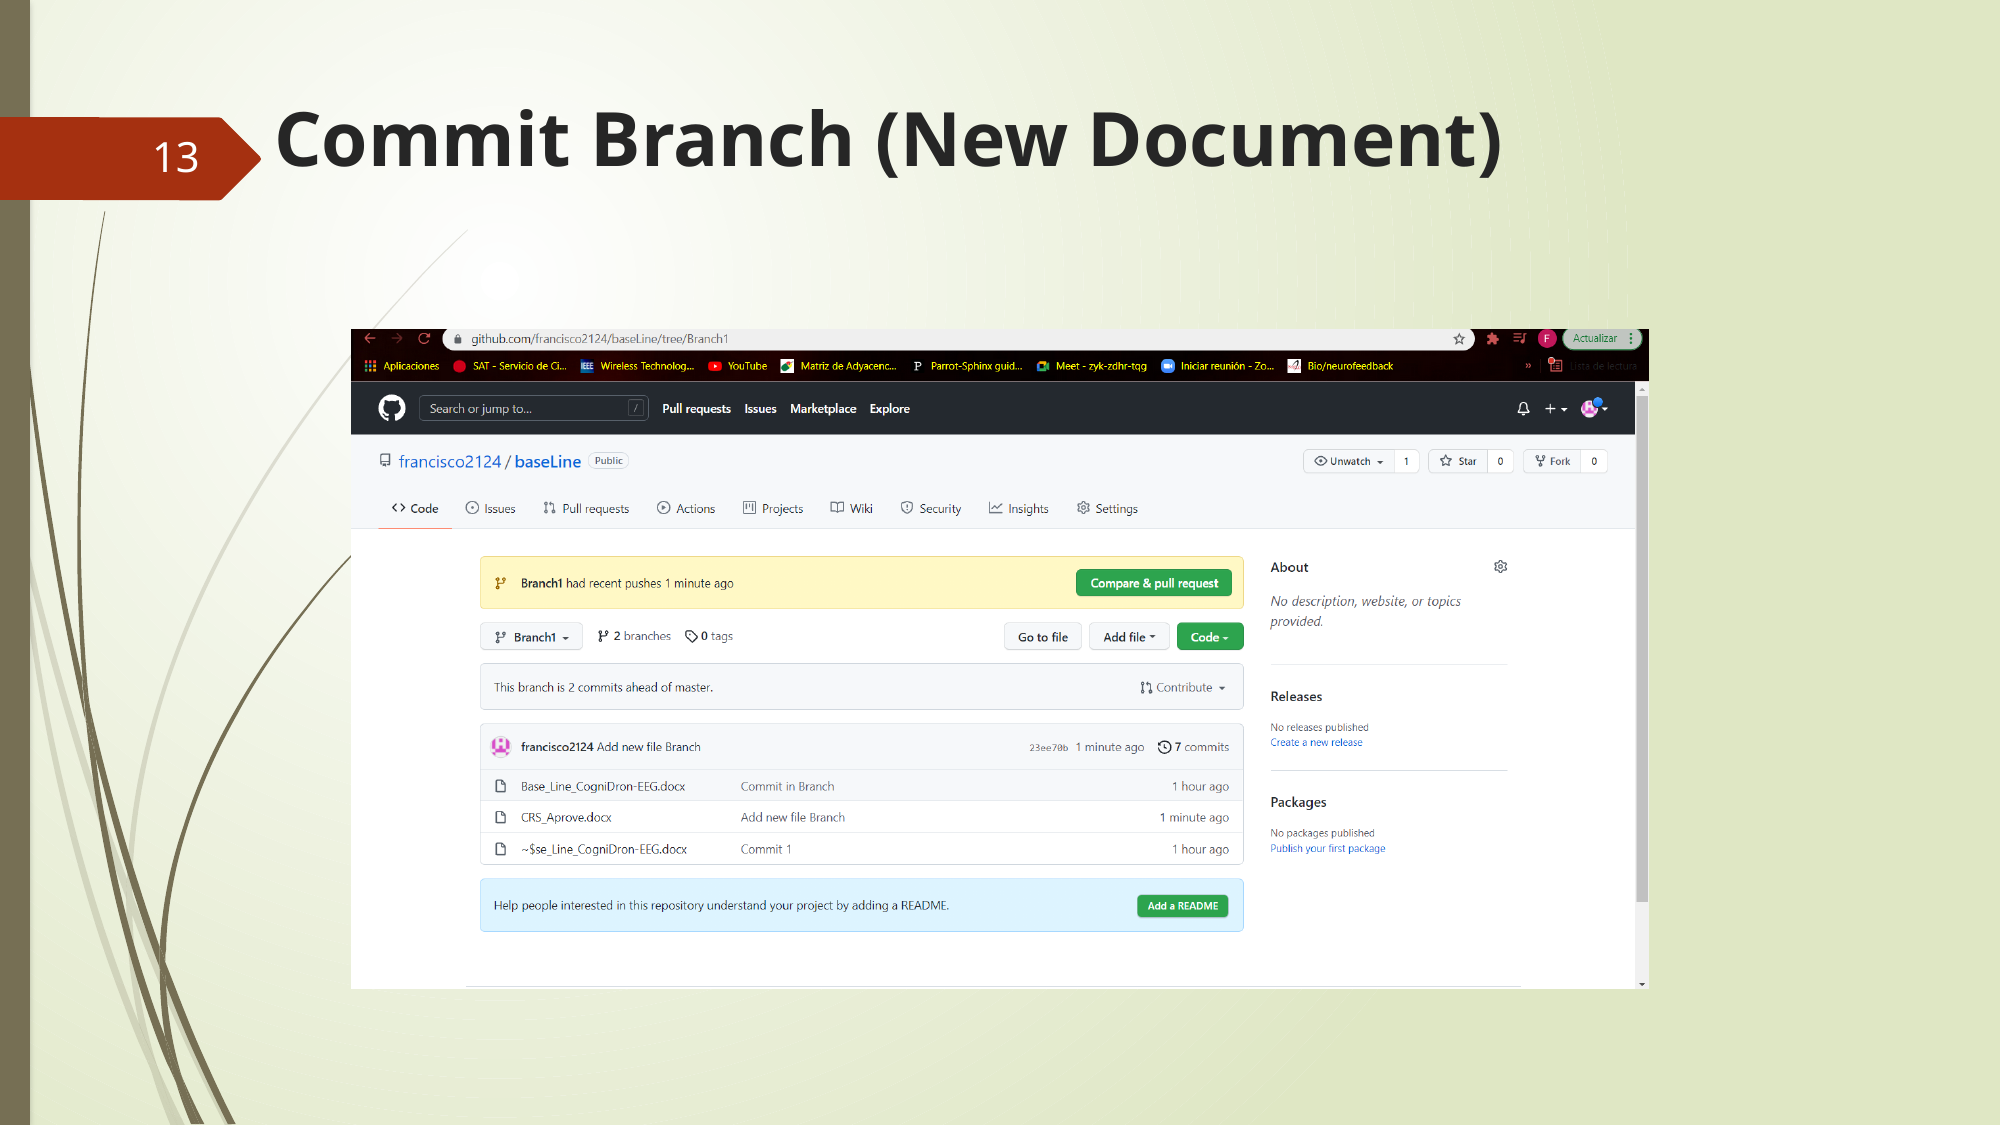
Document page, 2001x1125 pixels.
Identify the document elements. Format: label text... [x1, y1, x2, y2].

slide_number 13 [87, 129, 216, 190]
title Commit Branch (New Document) [259, 84, 1985, 295]
picture [350, 329, 1649, 990]
